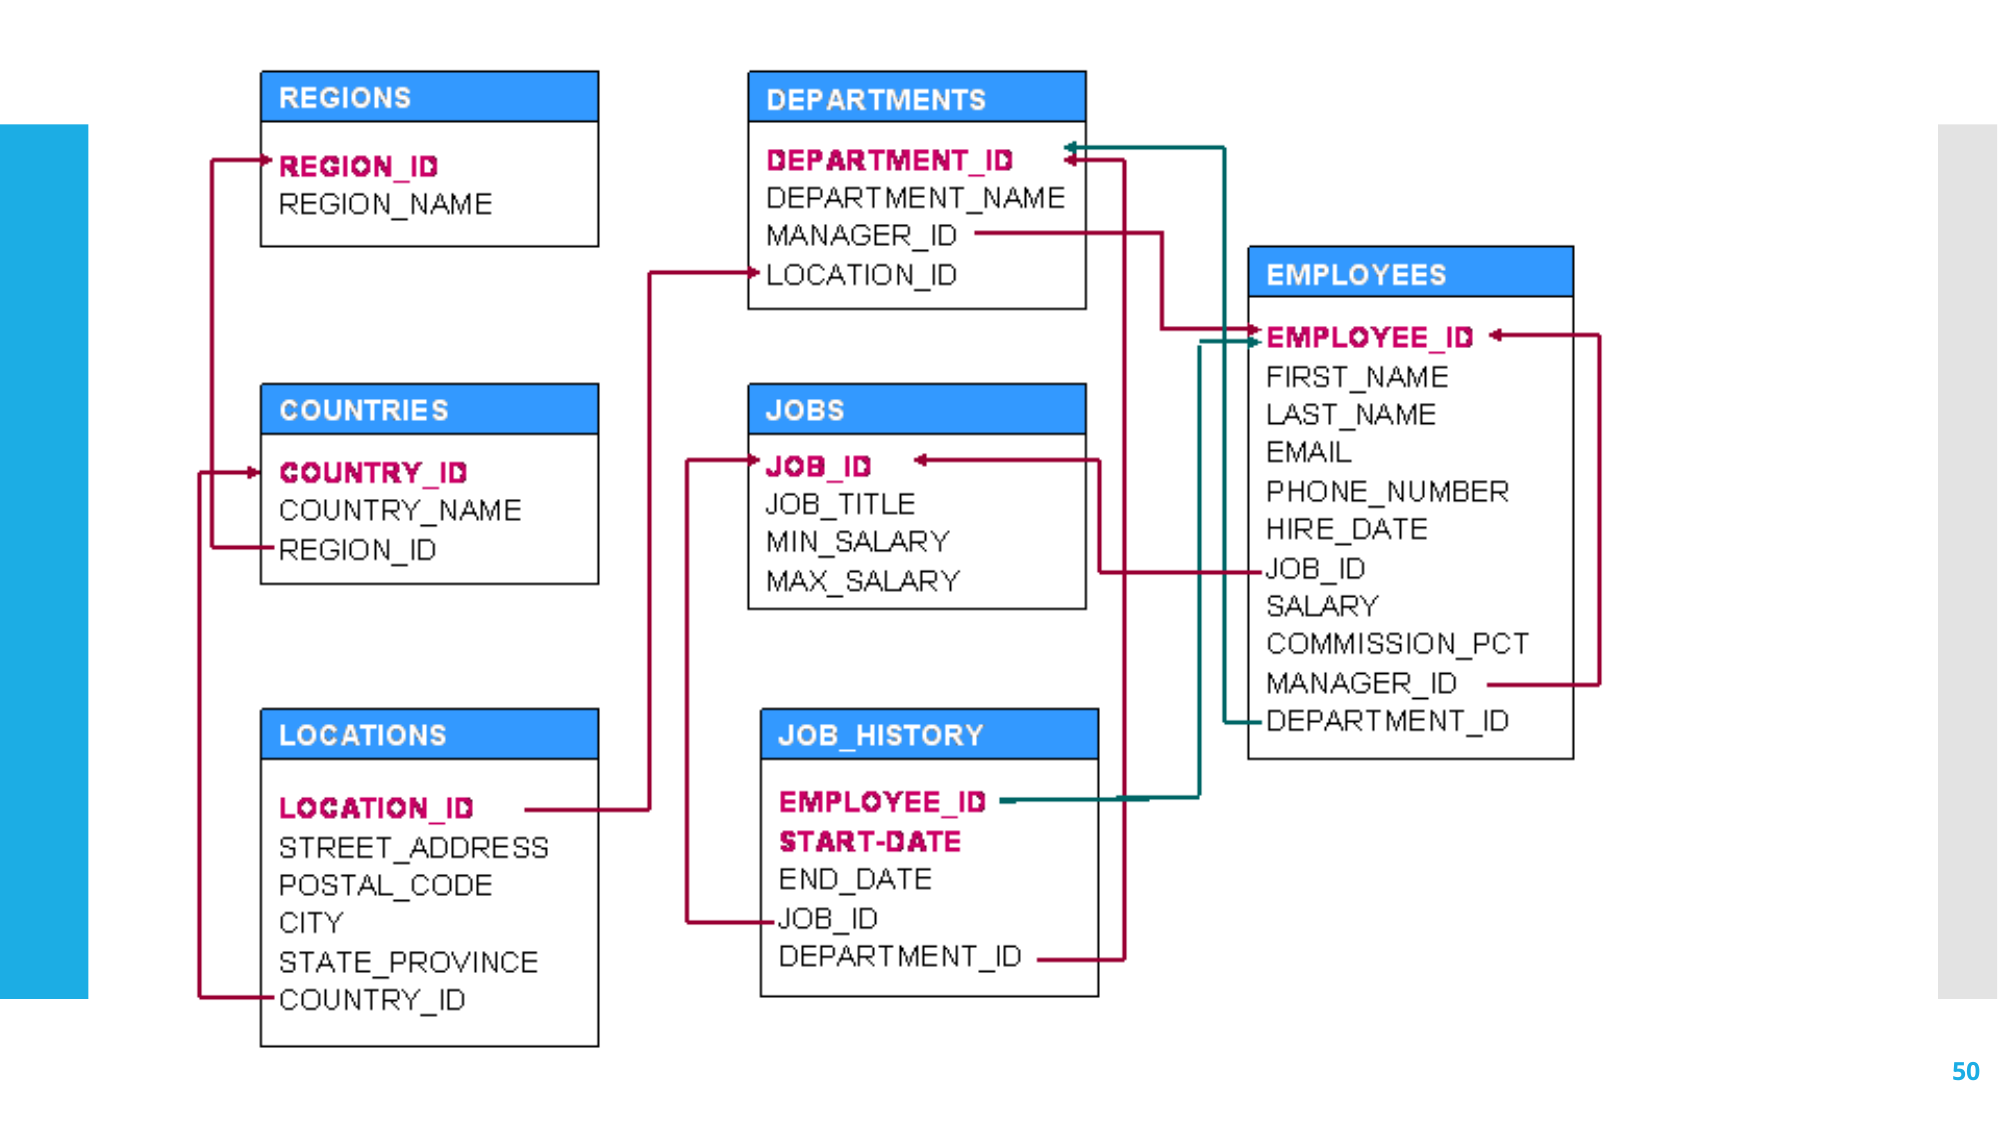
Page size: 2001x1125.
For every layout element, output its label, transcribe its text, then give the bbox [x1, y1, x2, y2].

slide_number 50 [1744, 1042, 1996, 1103]
picture [149, 0, 1651, 1123]
